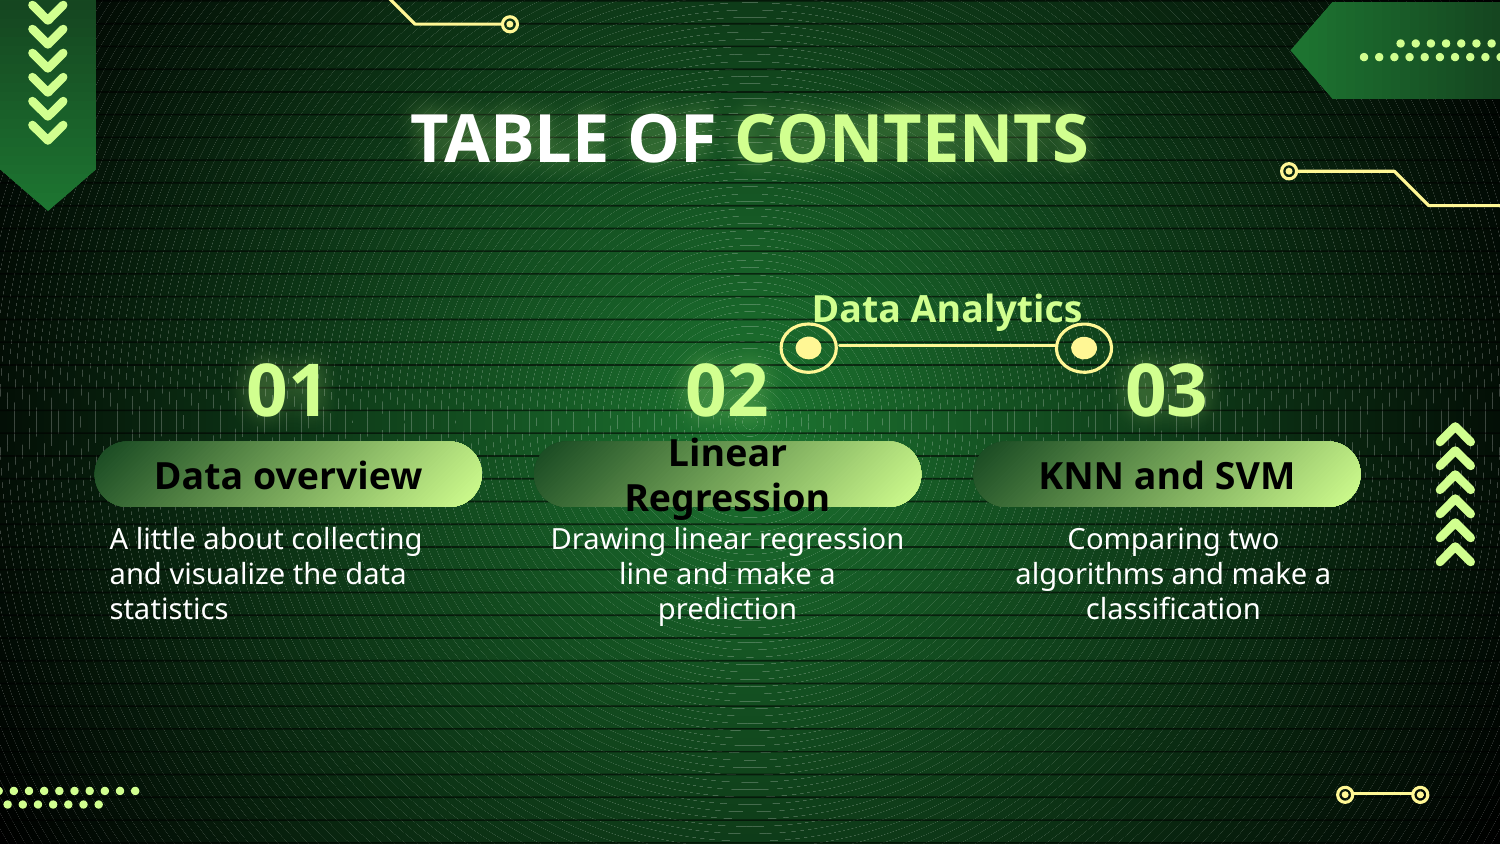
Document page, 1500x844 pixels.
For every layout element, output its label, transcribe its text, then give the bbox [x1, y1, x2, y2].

title KNN and SVM [986, 451, 1348, 497]
title 03 [986, 347, 1348, 427]
title Data overview [105, 451, 472, 497]
title Data Analytics [978, 285, 1131, 331]
title Linear Regression [547, 451, 909, 497]
subtitle Comparing two algorithms and make a classification [986, 518, 1361, 627]
subtitle Drawing linear regression line and make a prediction [534, 518, 922, 627]
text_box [920, 181, 974, 515]
text_box [978, 441, 1361, 507]
text_box [94, 441, 482, 507]
title 02 [547, 347, 909, 427]
subtitle A little about collecting and visualize the data statistics [94, 518, 482, 627]
title Data Analytics [764, 285, 915, 331]
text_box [1281, 163, 1500, 214]
title TABLE OF CONTENTS [116, 88, 1383, 183]
text_box [534, 441, 915, 507]
title 01 [105, 347, 472, 427]
